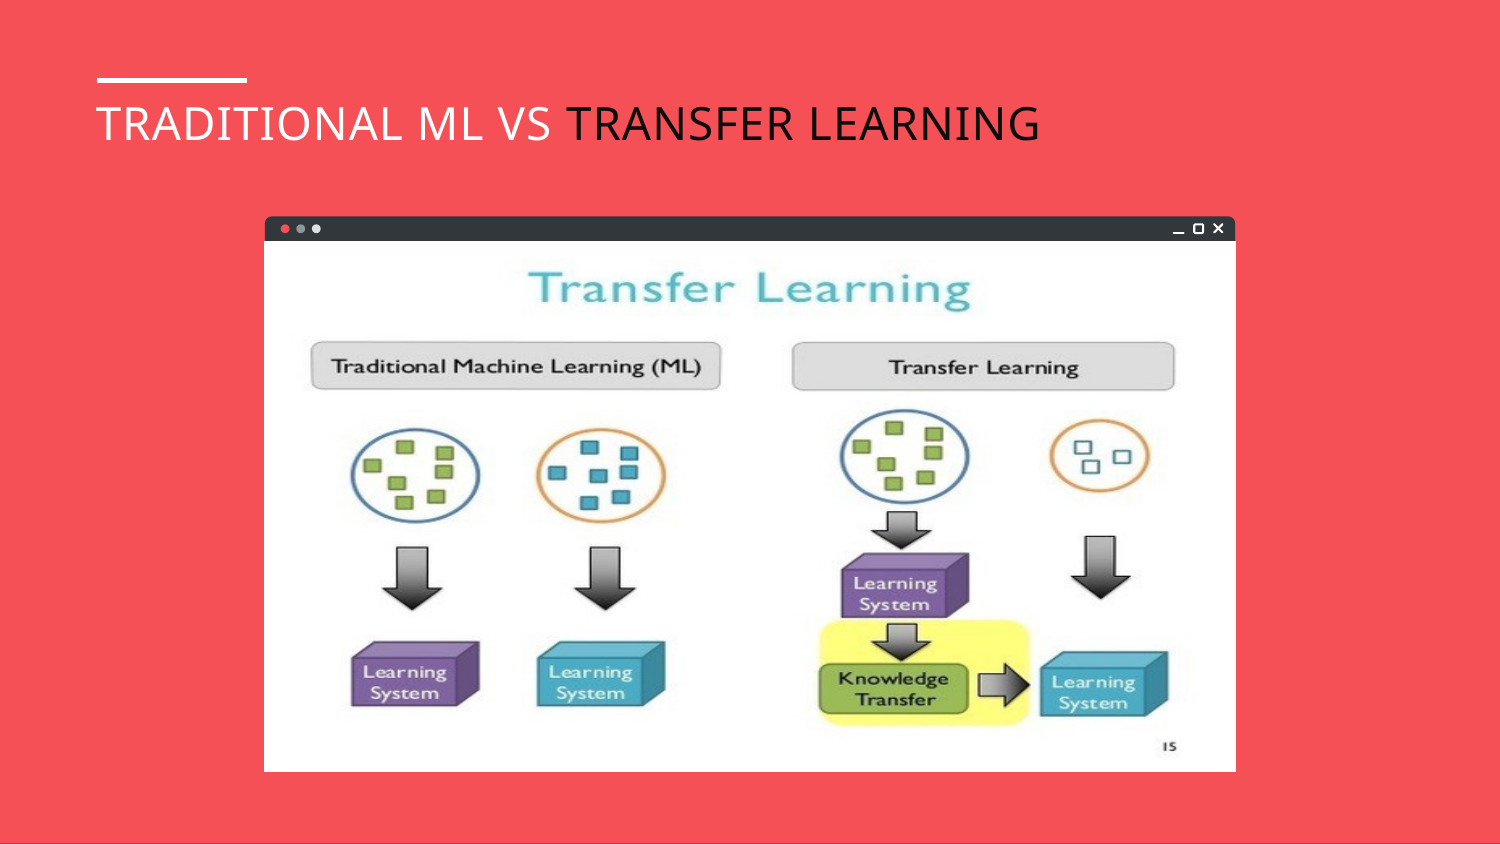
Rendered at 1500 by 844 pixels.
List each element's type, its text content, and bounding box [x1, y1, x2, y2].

list Traditional ml vs transfer learning [95, 94, 1401, 158]
picture [264, 241, 1236, 772]
